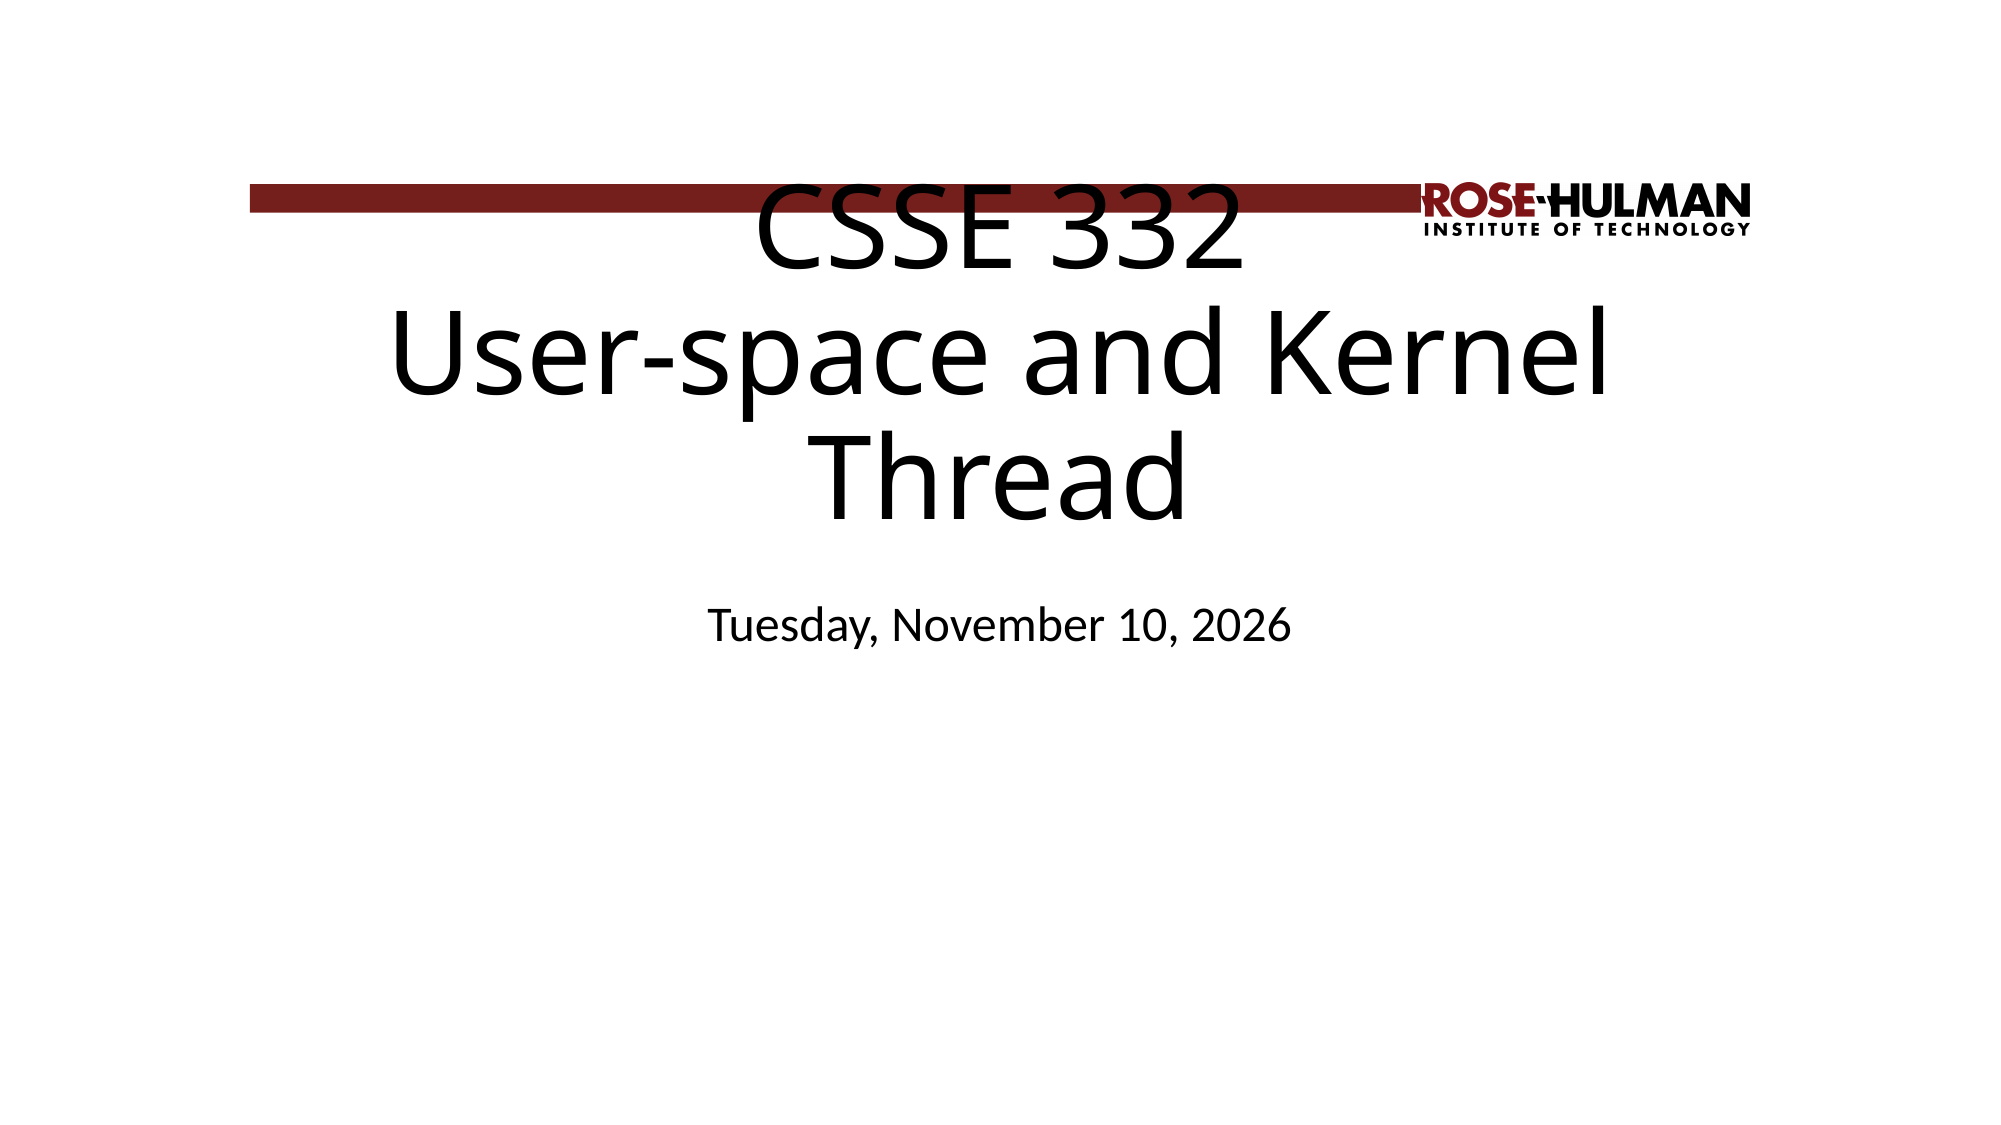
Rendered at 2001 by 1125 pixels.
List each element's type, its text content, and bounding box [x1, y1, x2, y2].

subtitle Tuesday, December 4, 2018 [249, 590, 1750, 863]
title CSSE 332 User-space and Kernel Thread [204, 160, 1796, 553]
